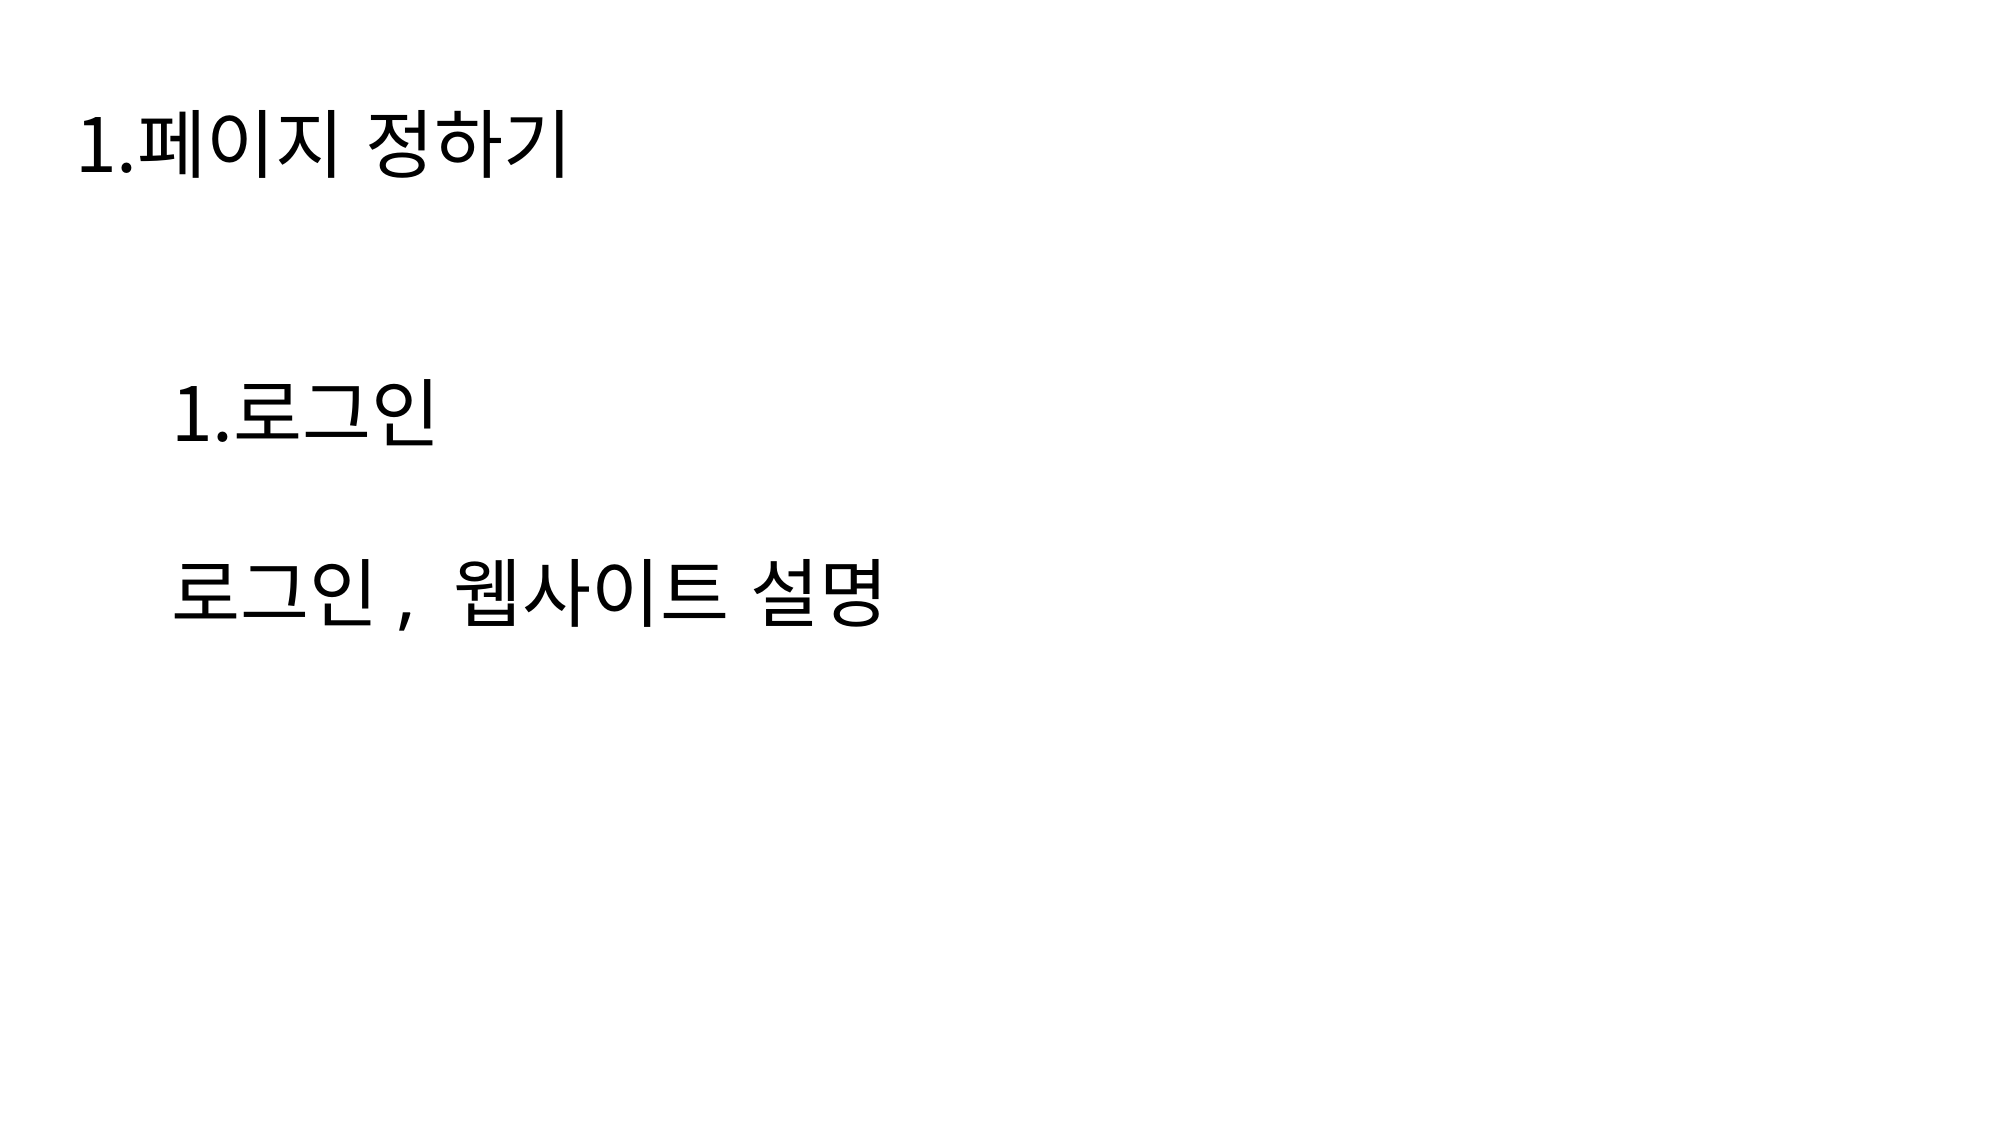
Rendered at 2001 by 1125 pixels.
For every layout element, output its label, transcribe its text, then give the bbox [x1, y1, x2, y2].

text_box 페이지 정하기 [60, 0, 1724, 195]
text_box 로그인 로그인, 웹사이트 설명 [156, 268, 1820, 824]
